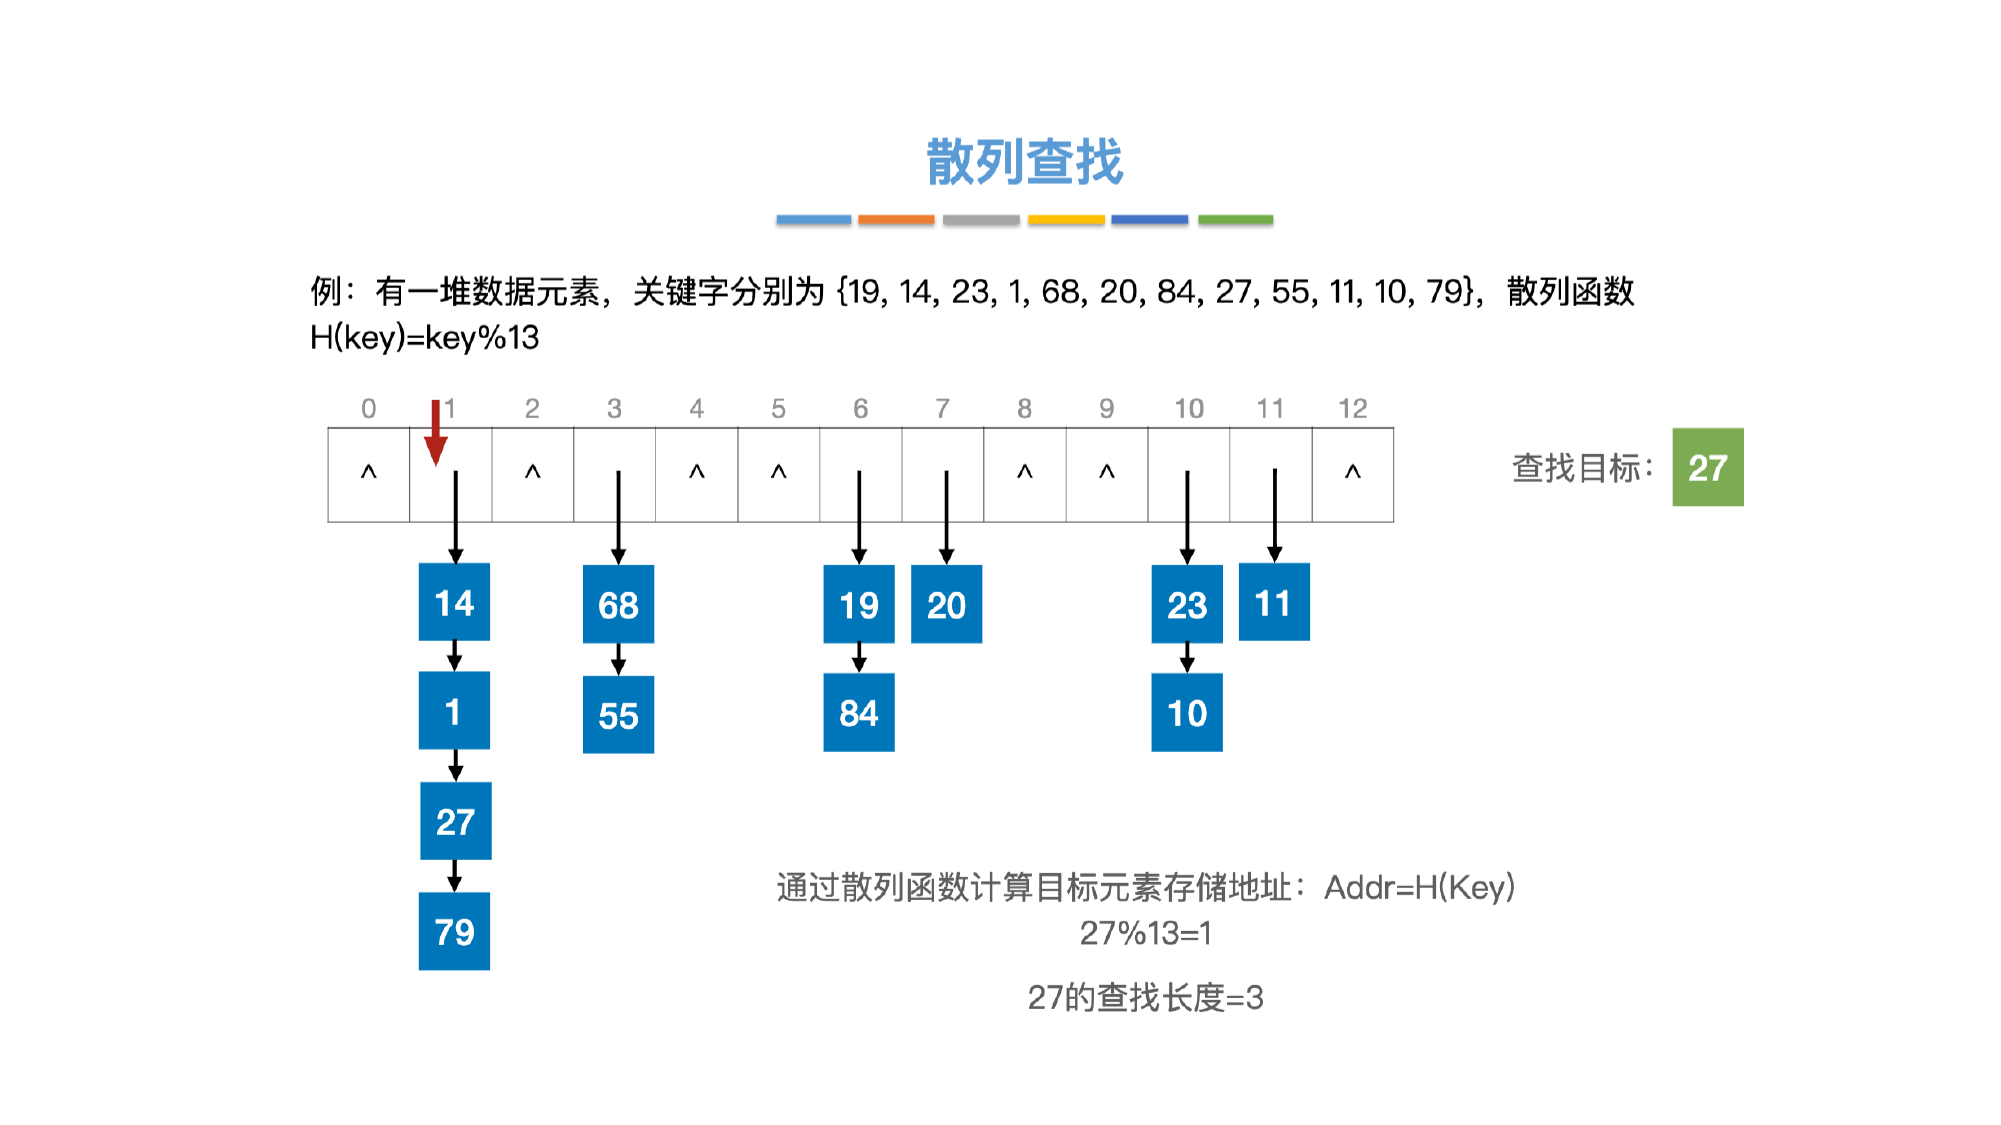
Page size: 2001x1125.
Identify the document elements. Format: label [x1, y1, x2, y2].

picture [157, 104, 1843, 1020]
